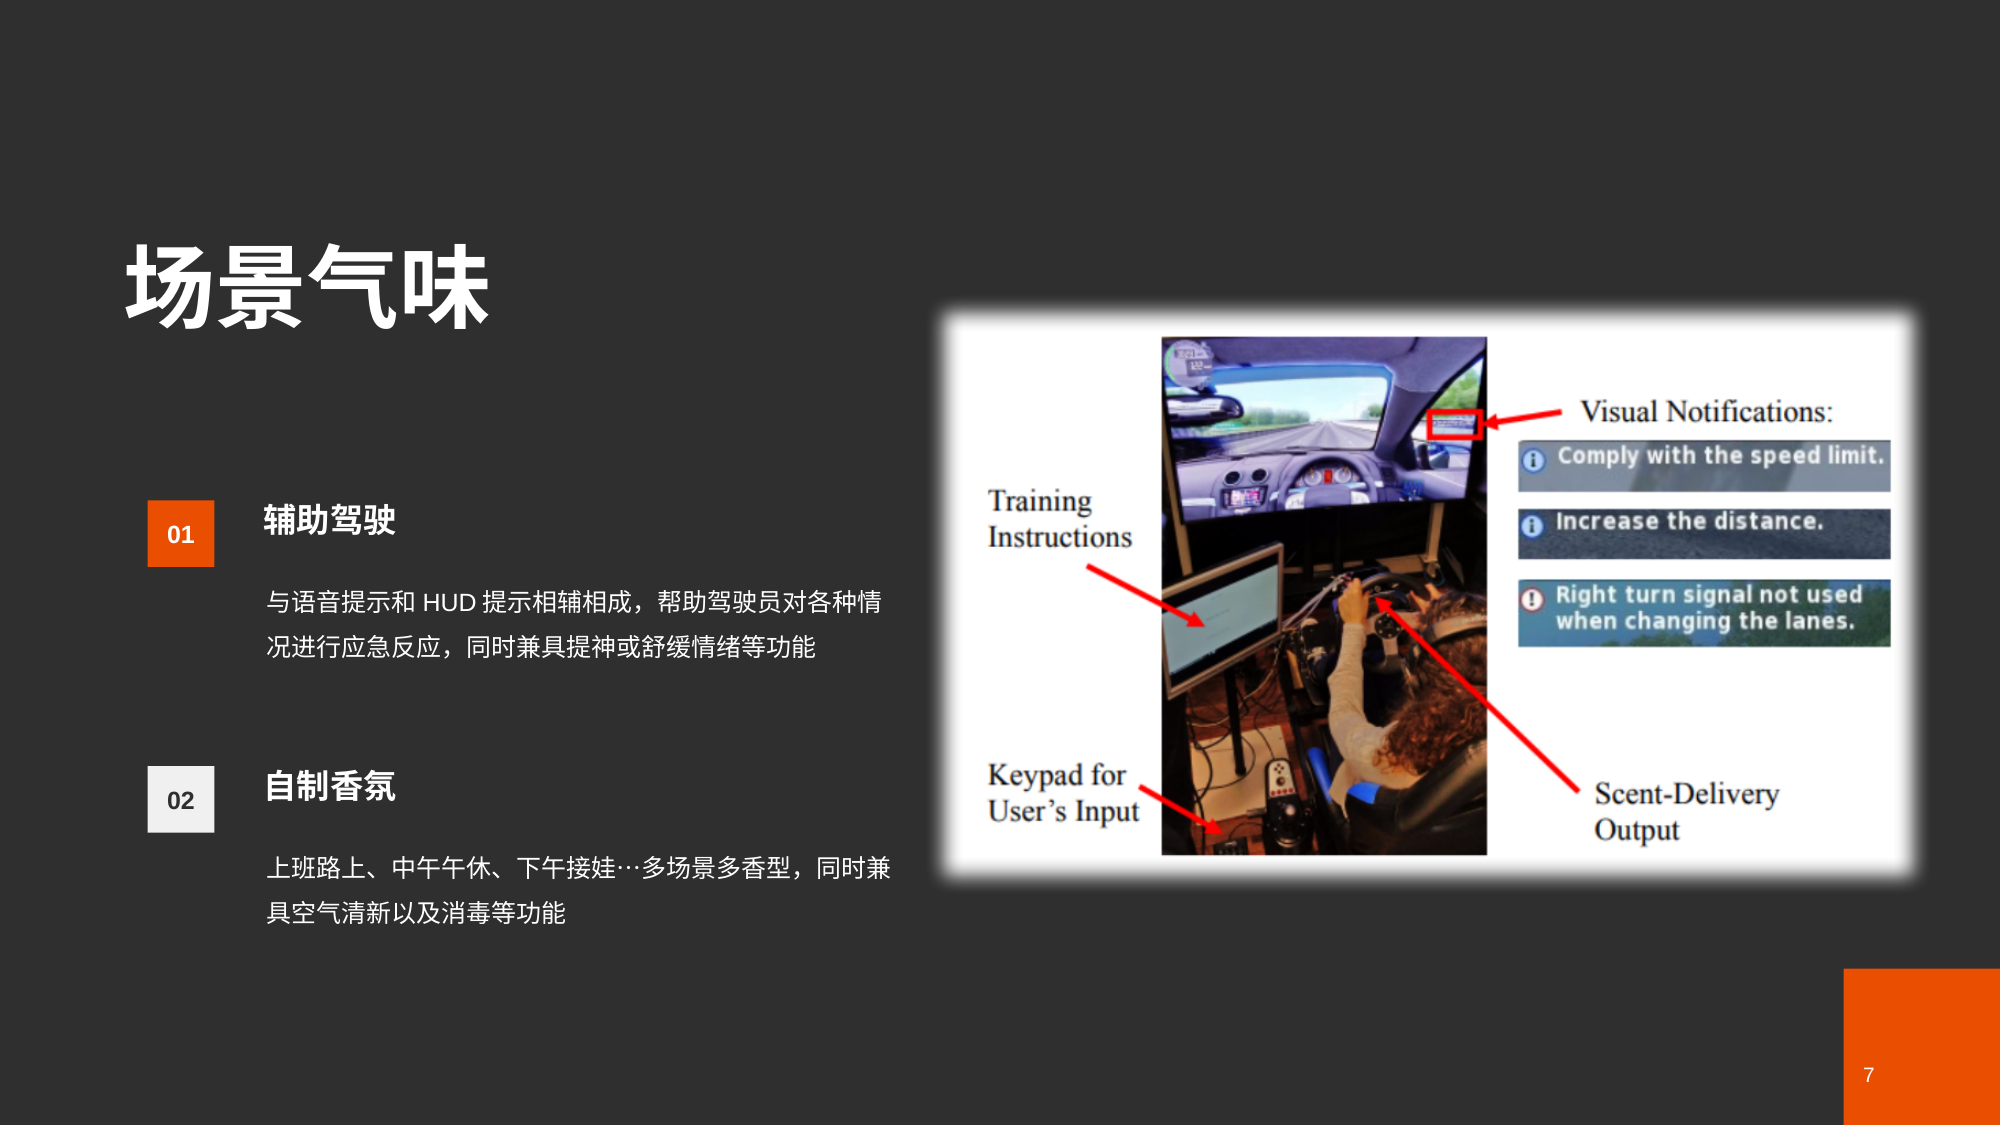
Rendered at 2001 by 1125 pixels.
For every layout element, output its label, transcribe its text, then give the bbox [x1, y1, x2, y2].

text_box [108, 221, 925, 941]
slide_number 7 [1452, 1053, 1890, 1095]
picture [924, 293, 1933, 896]
